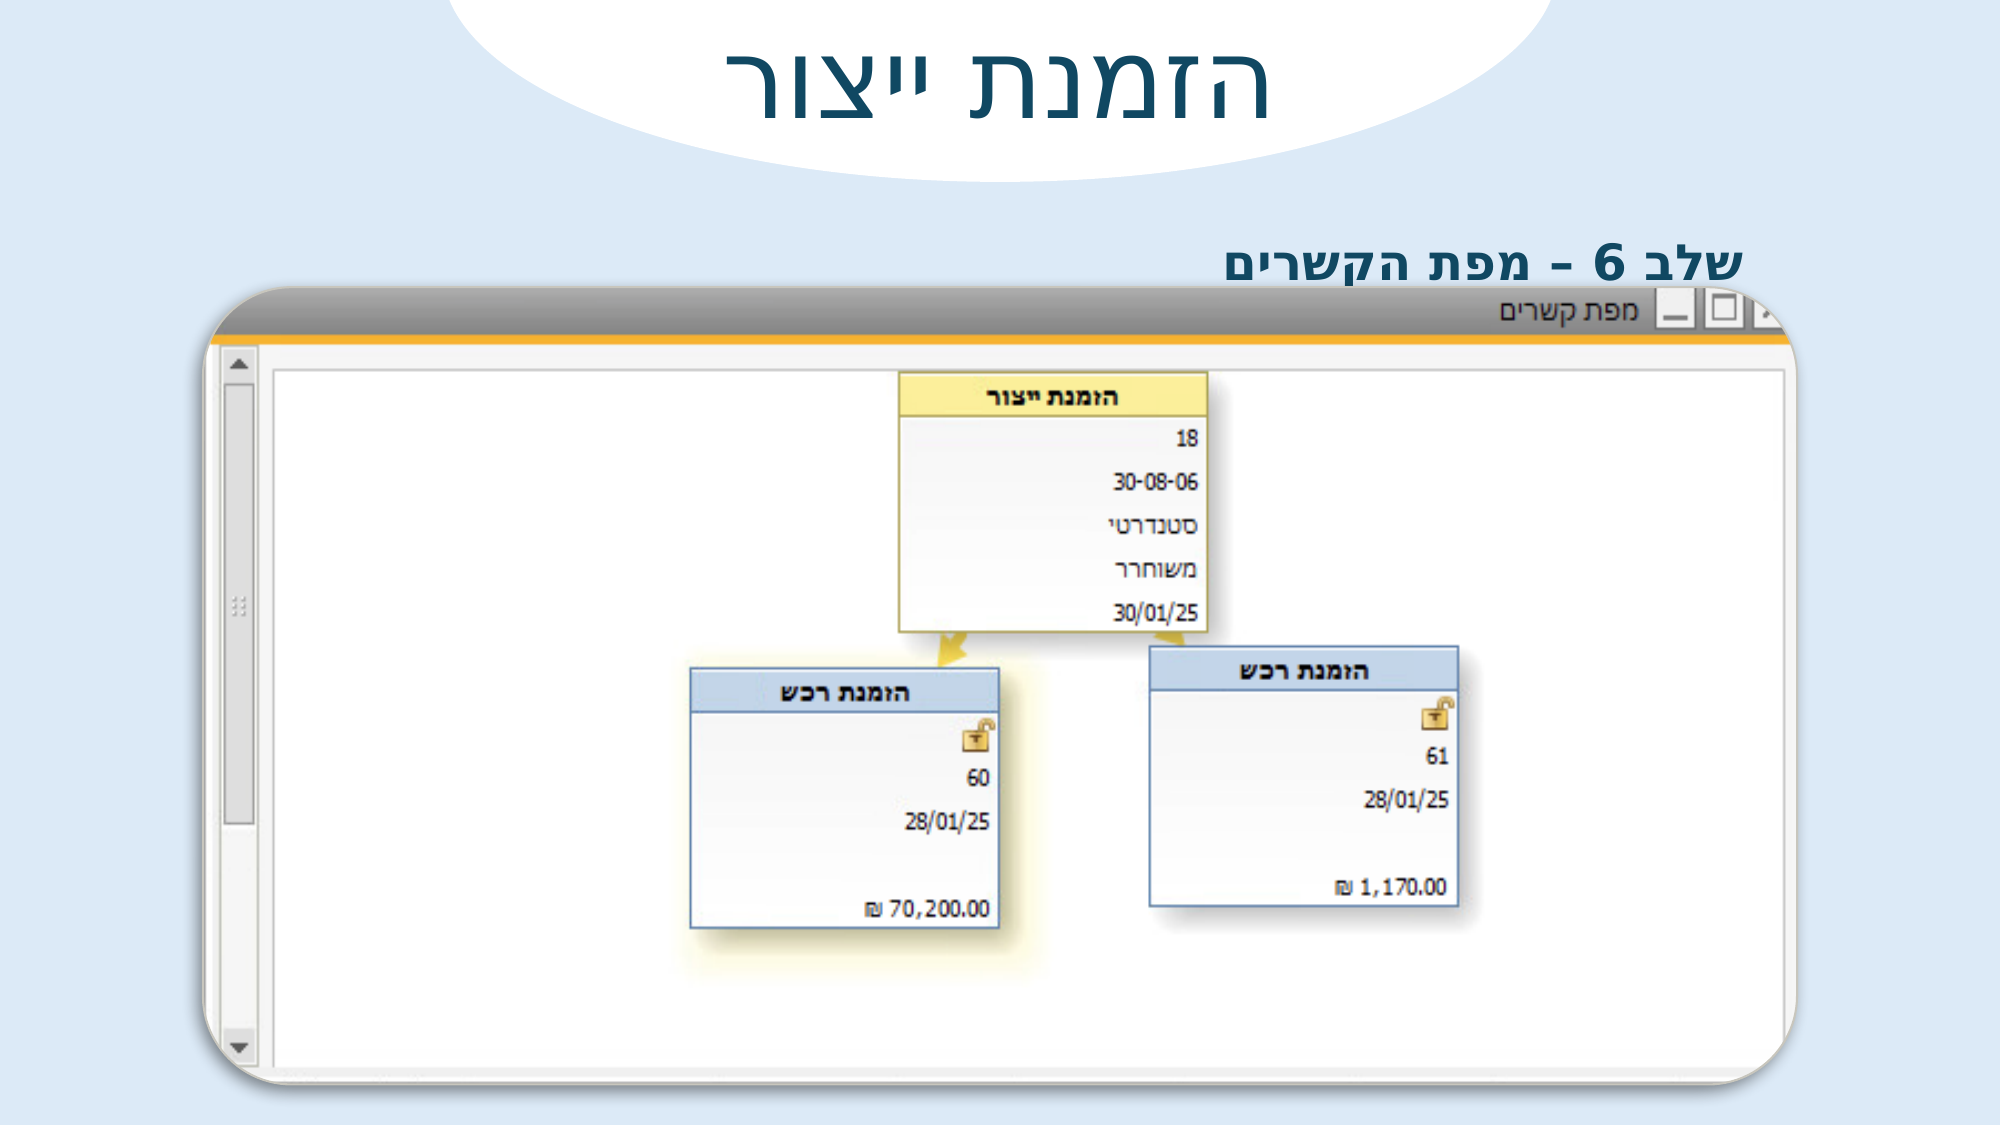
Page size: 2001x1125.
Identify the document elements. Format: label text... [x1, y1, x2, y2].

picture [202, 286, 1798, 1085]
text_box [0, 0, 2000, 1125]
text_box שלב 6 – מפת הקשרים [1207, 222, 1759, 286]
text_box הזמנת ייצור [707, 0, 1293, 149]
text_box [447, 0, 1553, 184]
